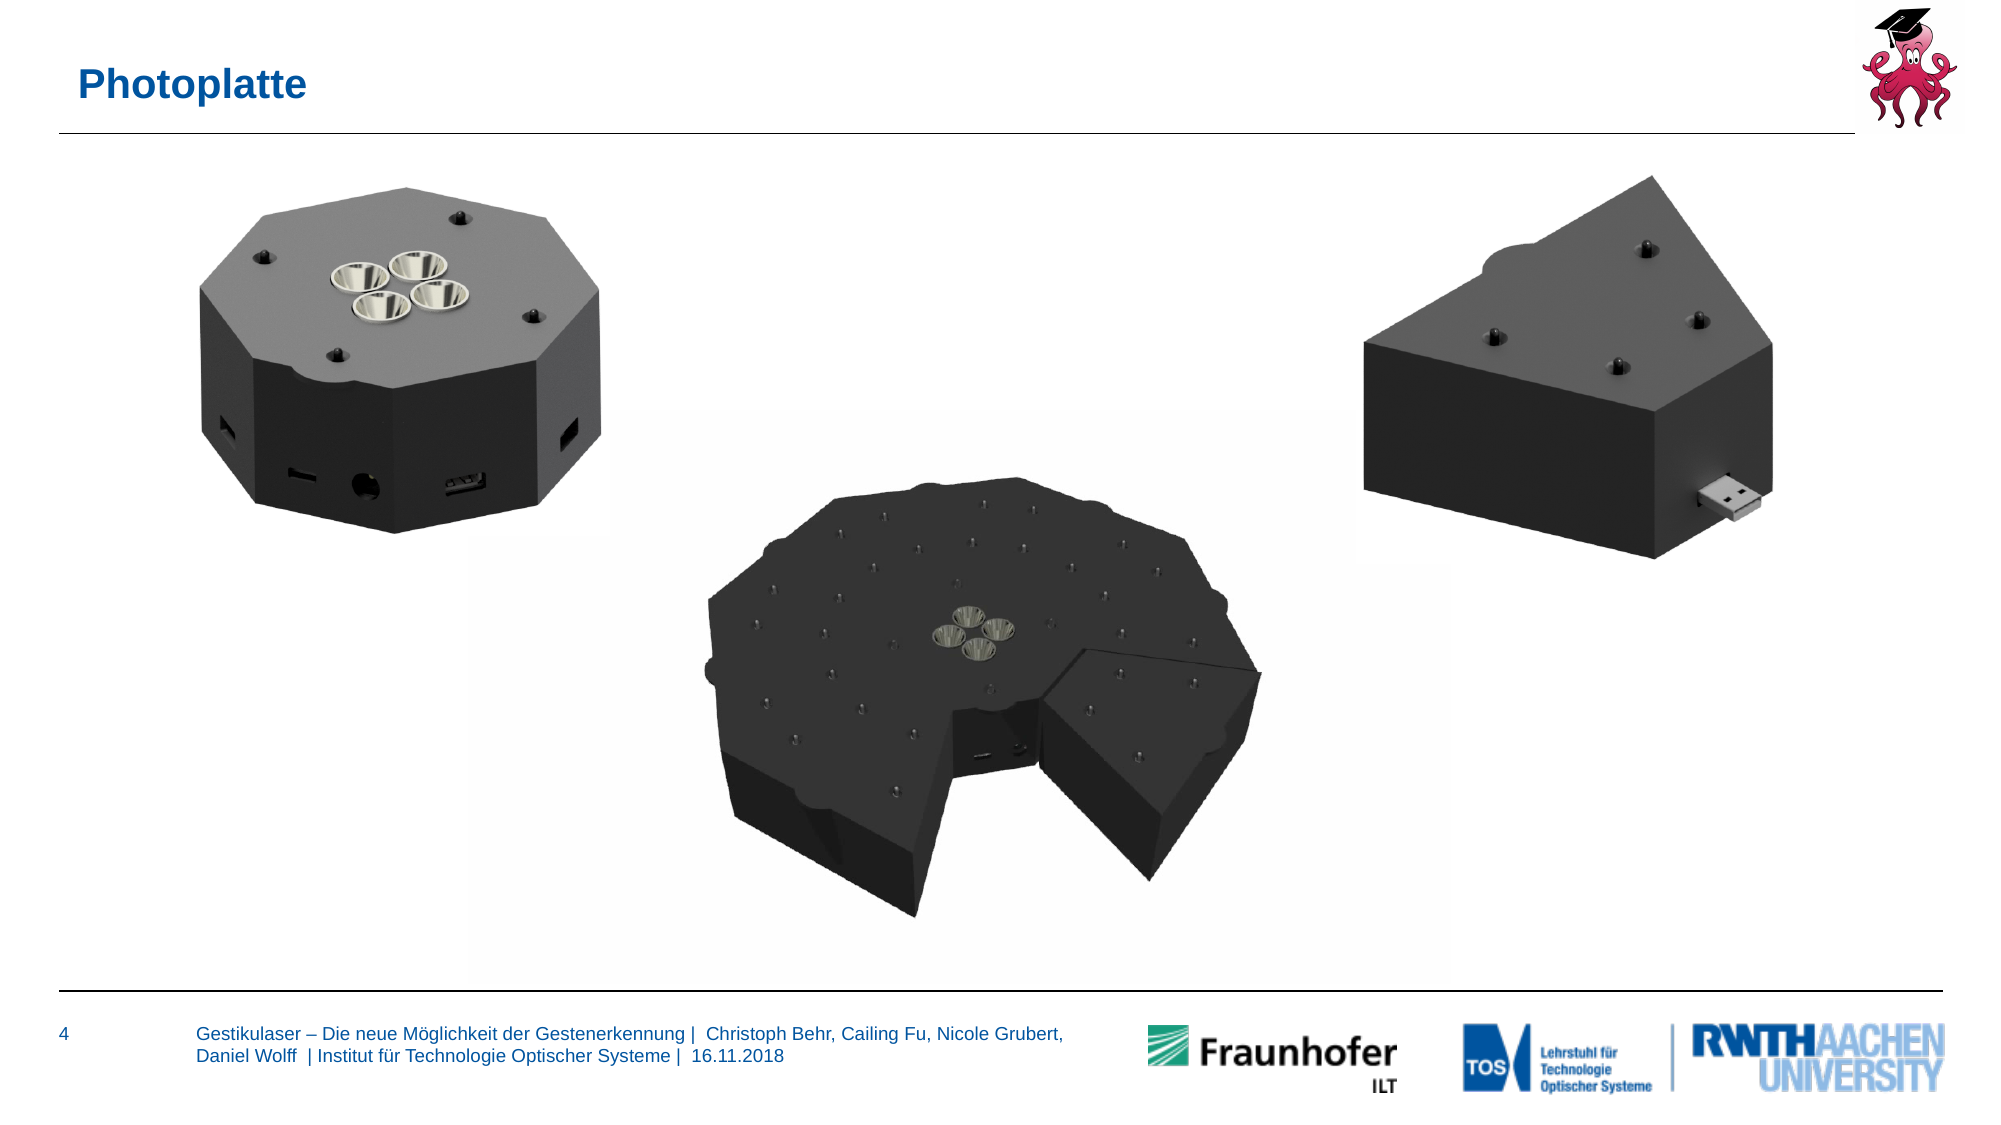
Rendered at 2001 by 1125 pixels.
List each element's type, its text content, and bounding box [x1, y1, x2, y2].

picture [1855, 0, 1965, 134]
picture [1148, 1025, 1397, 1093]
title Photoplatte [63, 33, 1947, 123]
picture [189, 180, 611, 536]
picture [1355, 165, 1779, 564]
picture [1443, 991, 1965, 1125]
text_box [467, 409, 1452, 985]
